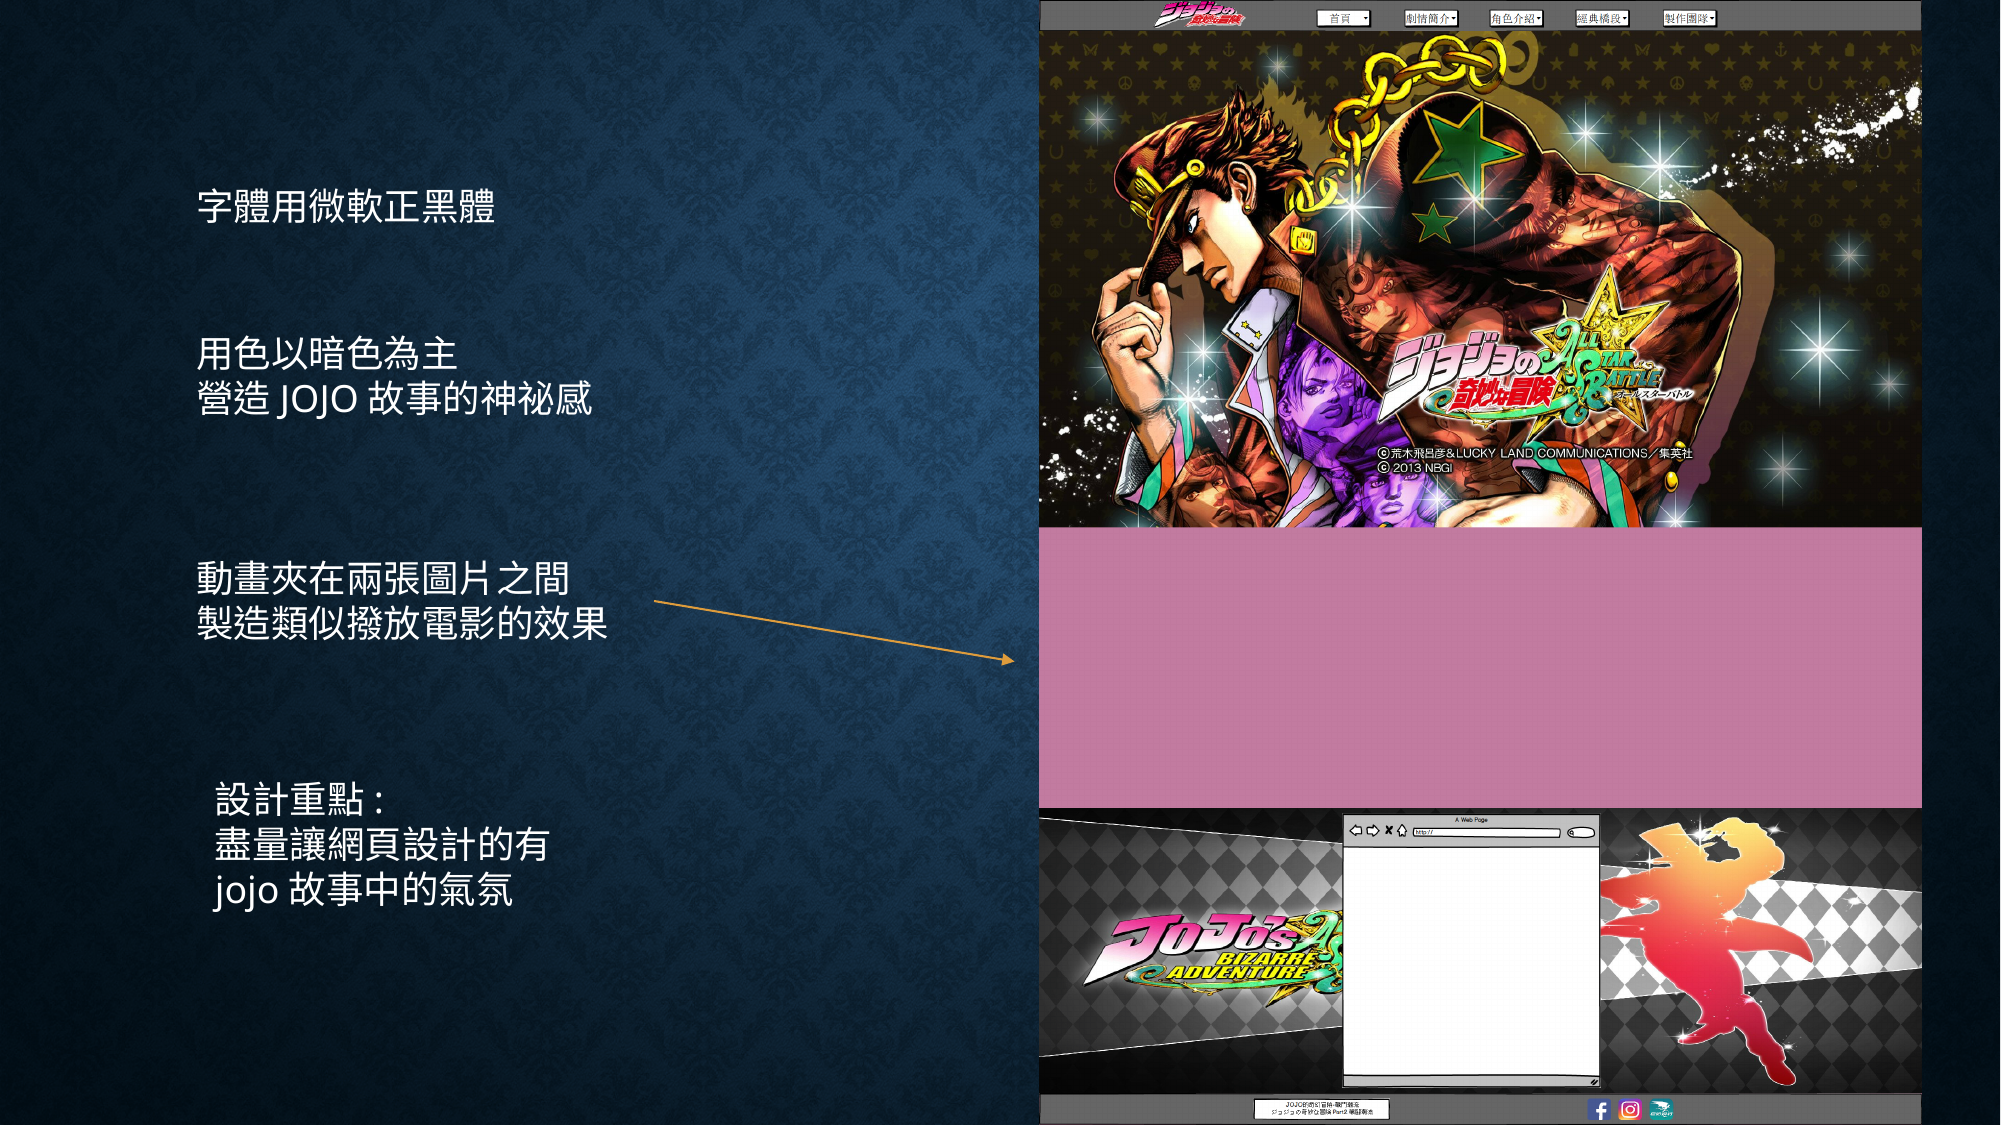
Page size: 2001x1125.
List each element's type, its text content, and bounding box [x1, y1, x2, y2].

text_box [653, 600, 1015, 663]
text_box 字體用微軟正黑體 [181, 175, 542, 236]
picture [1038, 0, 1922, 1125]
text_box 動畫夾在兩張圖片之間 製造類似撥放電影的效果 [181, 547, 673, 653]
text_box 設計重點: 盡量讓網頁設計的有 jojo故事中的氣氛 [199, 768, 673, 919]
text_box 用色以暗色為主 營造JOJO故事的神祕感 [181, 322, 642, 428]
